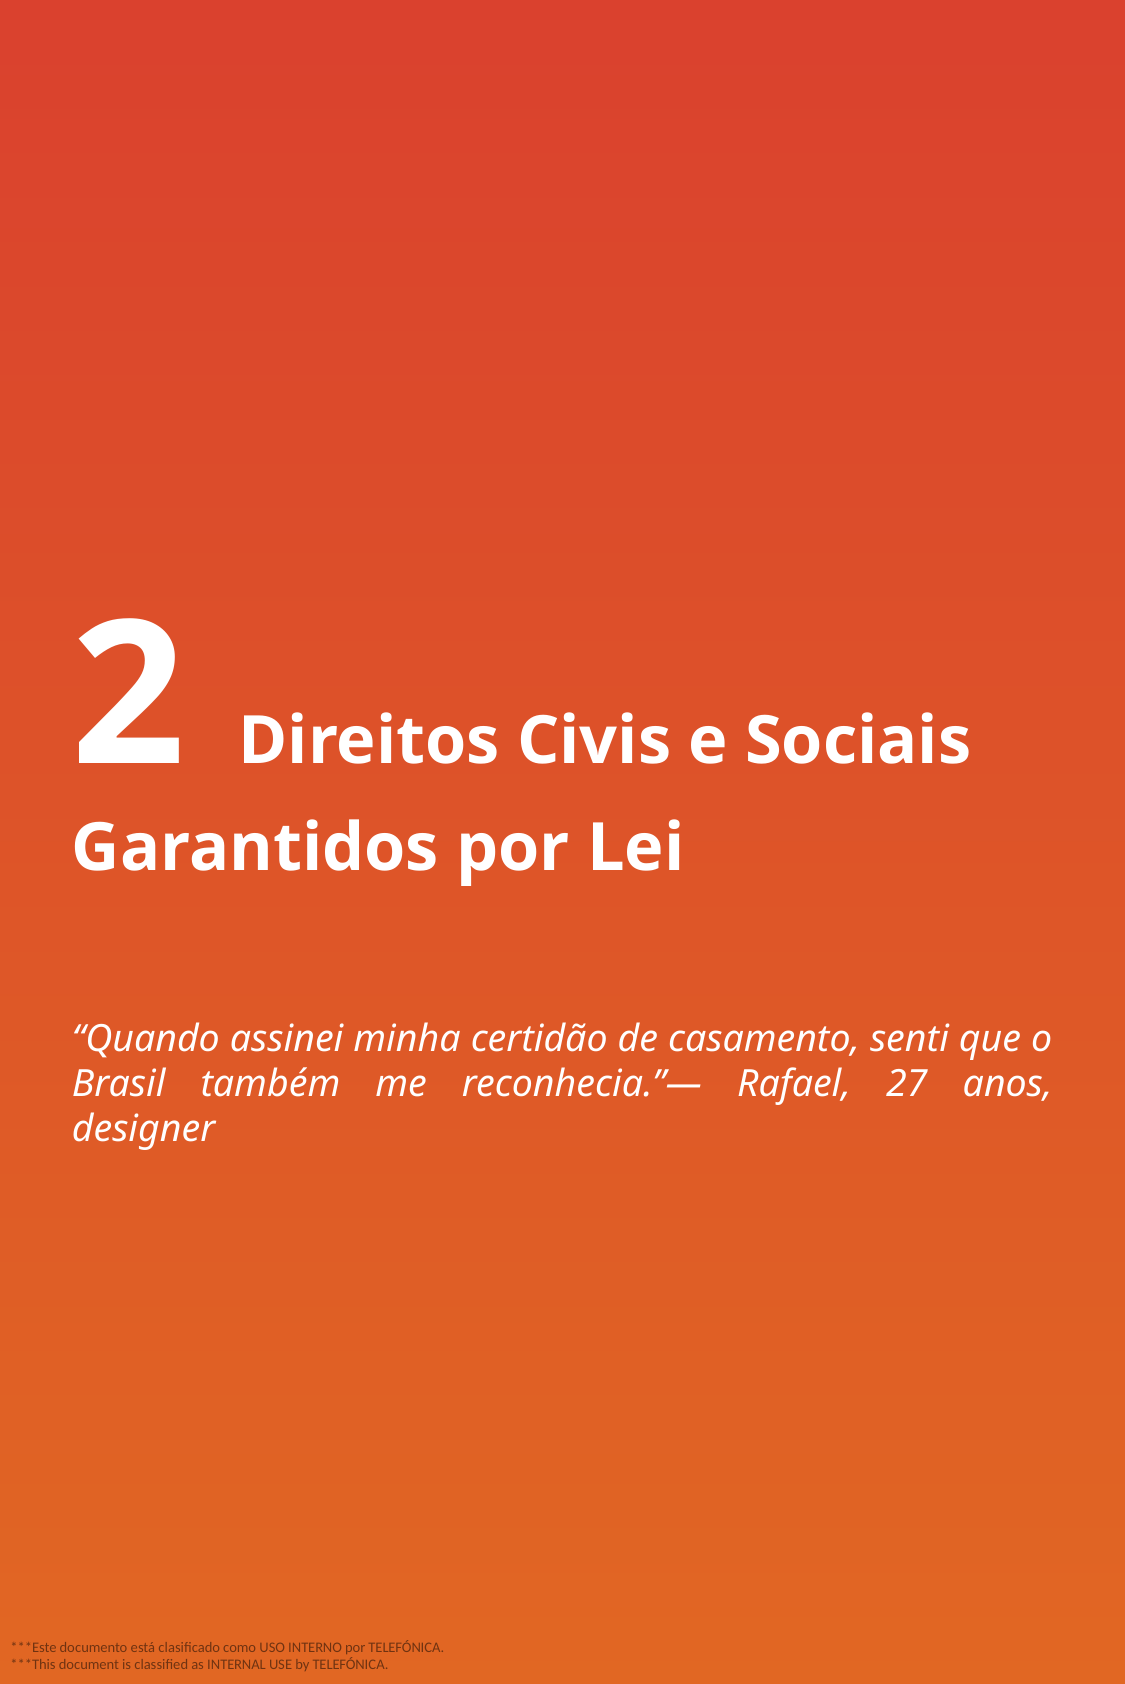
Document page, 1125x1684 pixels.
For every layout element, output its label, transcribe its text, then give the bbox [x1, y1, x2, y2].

text_box 2 Direitos Civis e Sociais Garantidos por Lei “Quando assinei minha certidão de casamento, senti que o Brasil também me reconhecia.”— Rafael, 27 anos, designer [57, 556, 1068, 1156]
